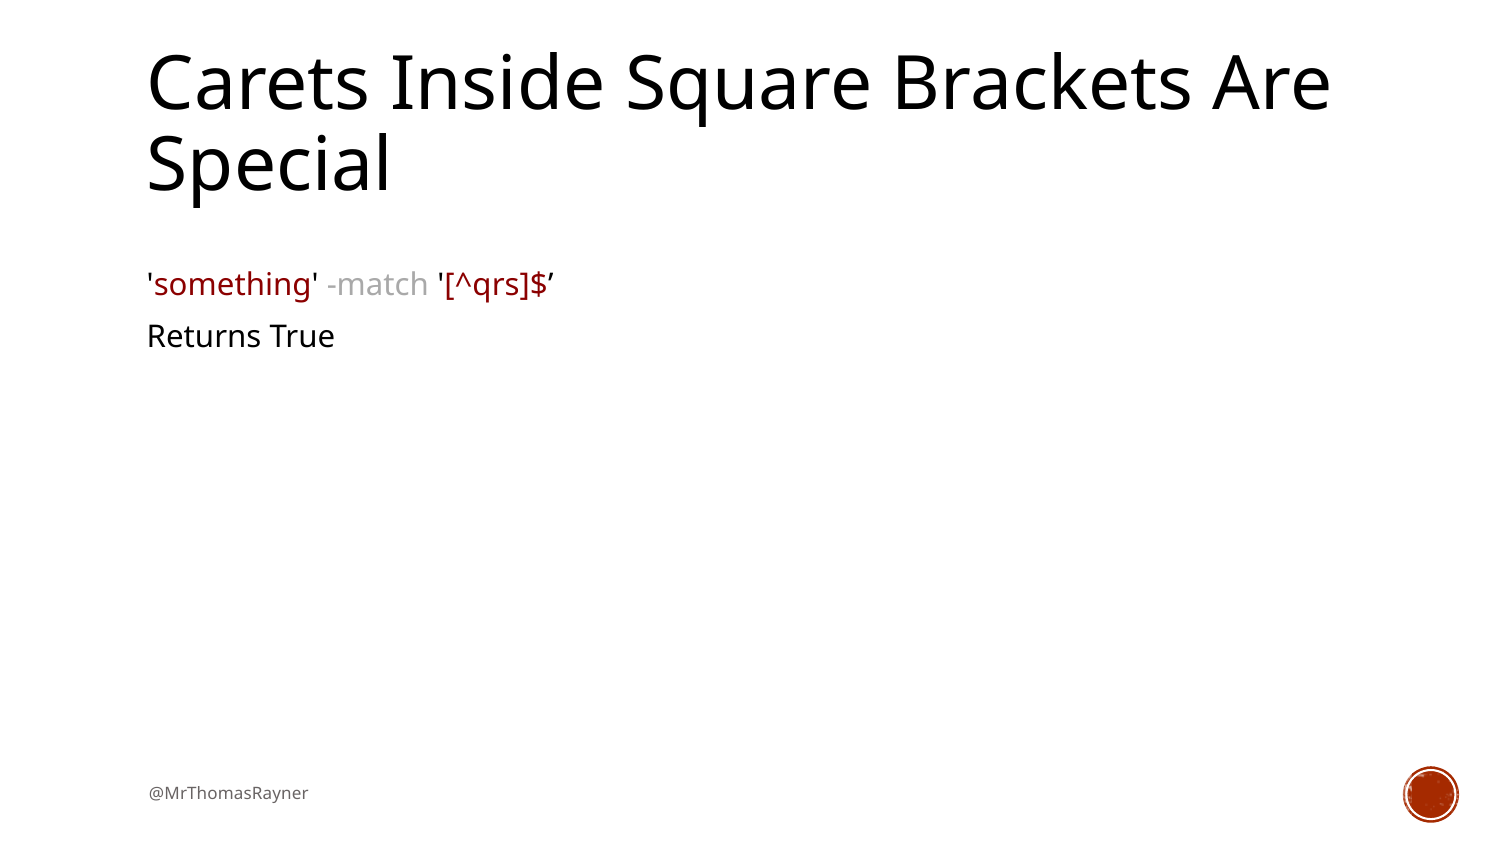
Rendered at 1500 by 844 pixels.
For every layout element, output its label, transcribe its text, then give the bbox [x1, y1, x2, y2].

title Carets Inside Square Brackets Are Special [131, 59, 1370, 192]
footer @MrThomasRayner [133, 771, 913, 817]
list 'something' -match '[^qrs]$’ Returns True [131, 261, 1370, 760]
